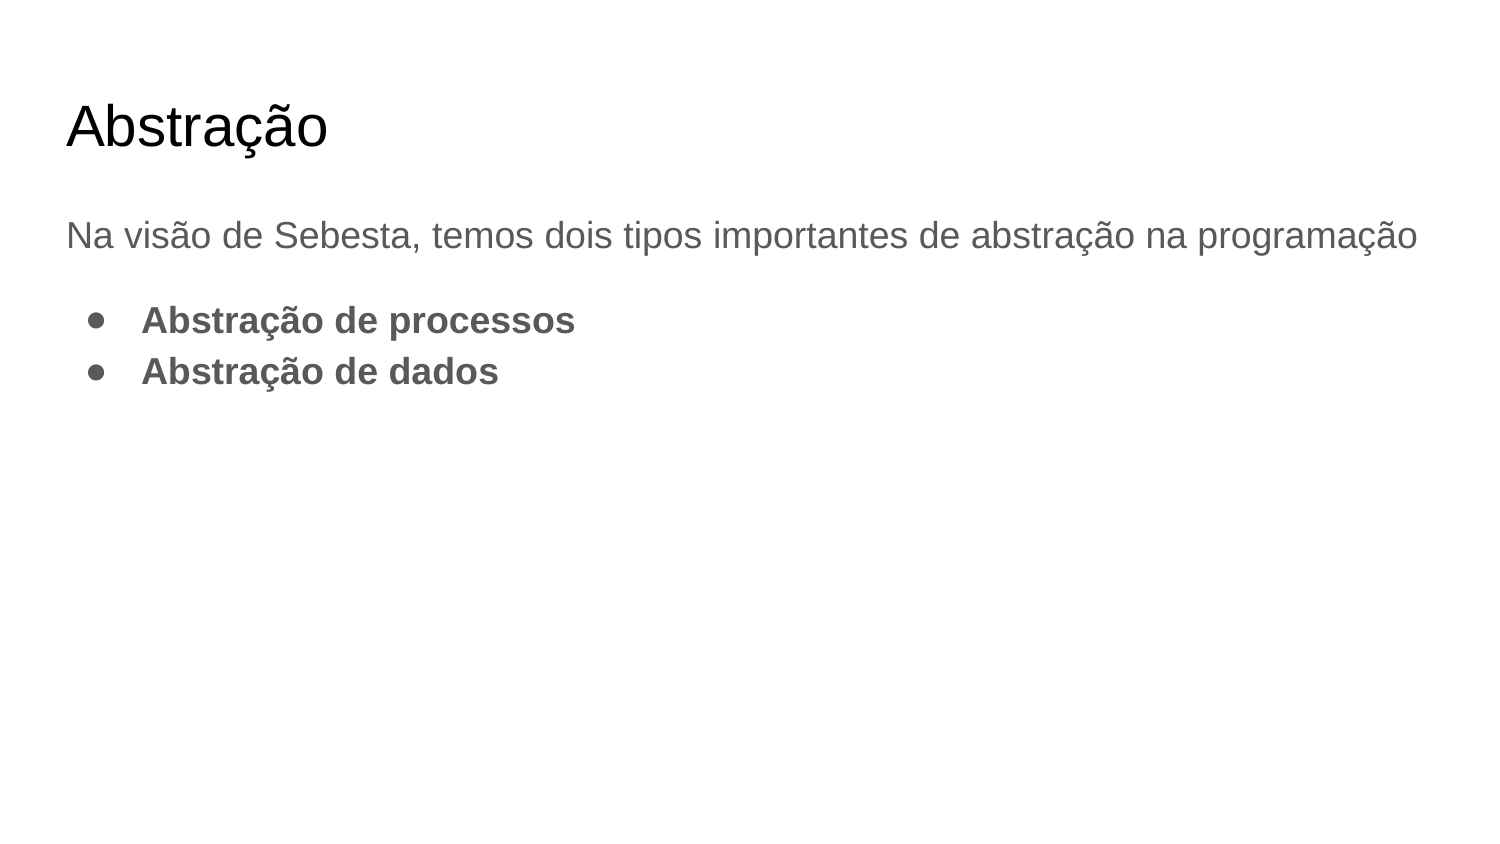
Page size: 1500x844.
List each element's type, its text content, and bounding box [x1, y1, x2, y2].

list Na visão de Sebesta, temos dois tipos importantes de abstração na programação Abstração de processos Abstração de dados [51, 189, 1449, 750]
title Abstração [51, 72, 1449, 167]
